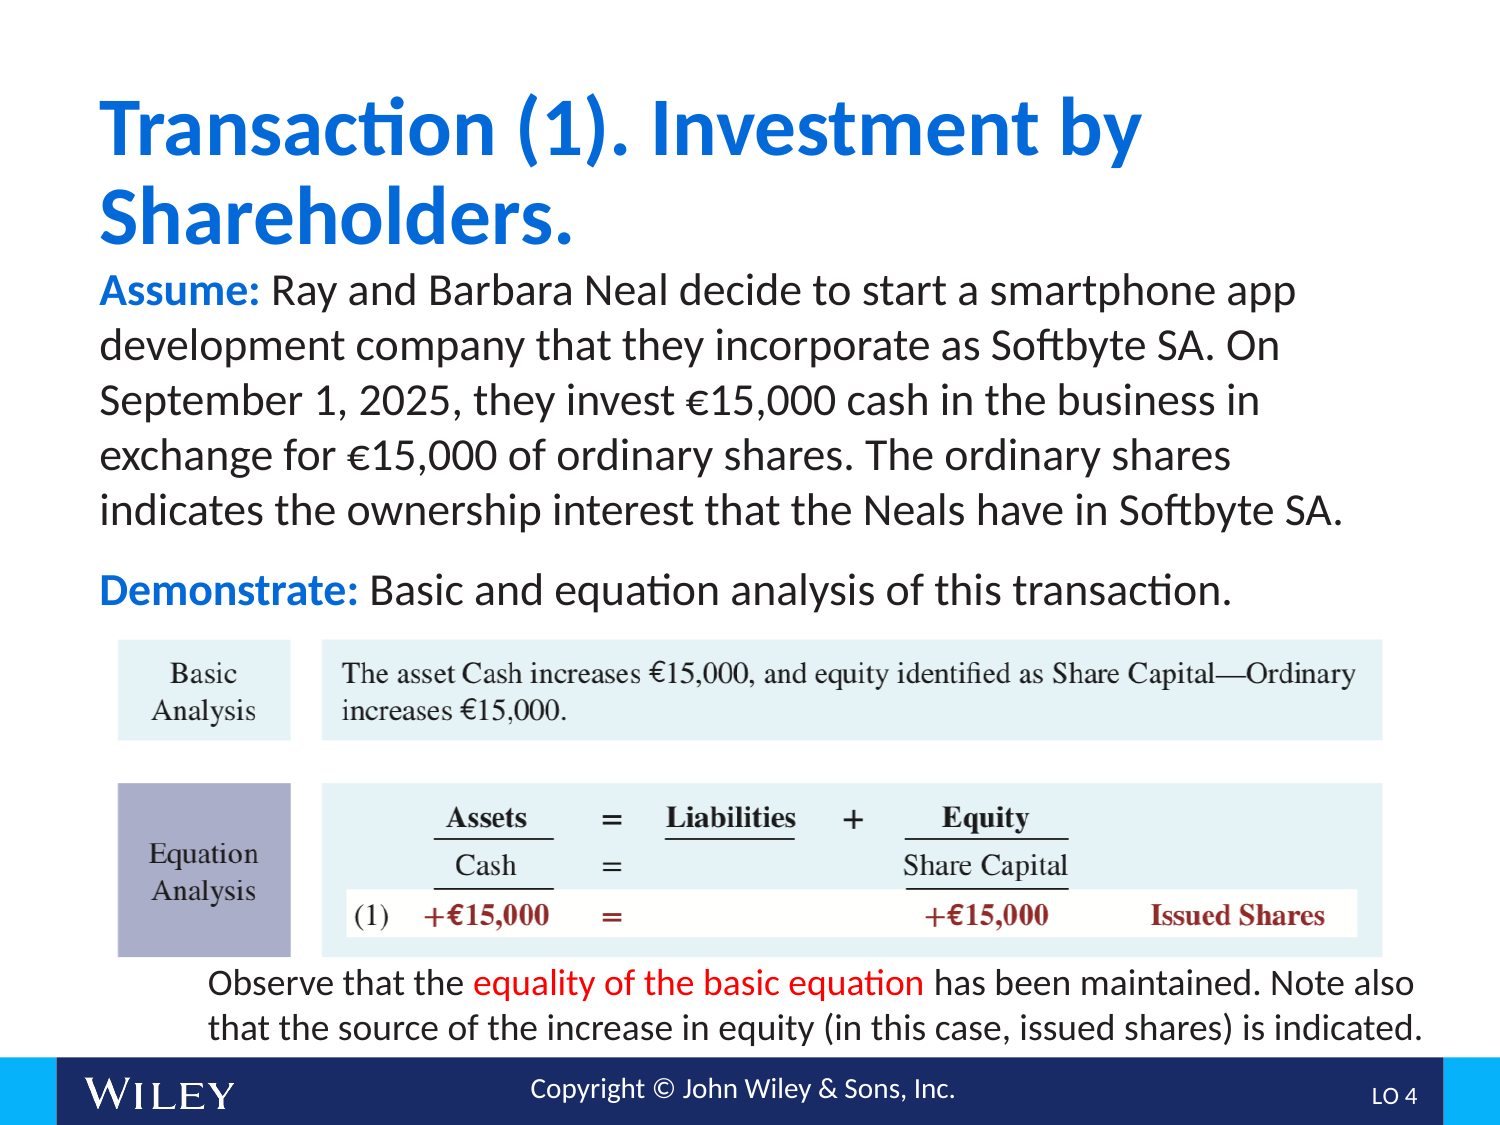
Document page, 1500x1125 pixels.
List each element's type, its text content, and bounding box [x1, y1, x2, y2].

list L O 4 [1309, 1065, 1433, 1125]
title Transaction (1). Investment by Shareholders. [84, 75, 1416, 215]
list Observe that the equality of the basic equation has been maintained. Note also that the source of the increase in equity (in this case, issued shares) is indicated. [192, 950, 1476, 1063]
list Assume: Ray and Barbara Neal decide to start a smartphone app development company that they incorporate as Softbyte SA. On September 1, 2025, they invest €15,000 cash in the business in exchange for €15,000 of ordinary shares. The ordinary shares indicates the ownership interest that the Neals have in Softbyte SA. Demonstrate: Basic and equation analysis of this transaction. [84, 252, 1416, 618]
picture [108, 623, 1392, 972]
